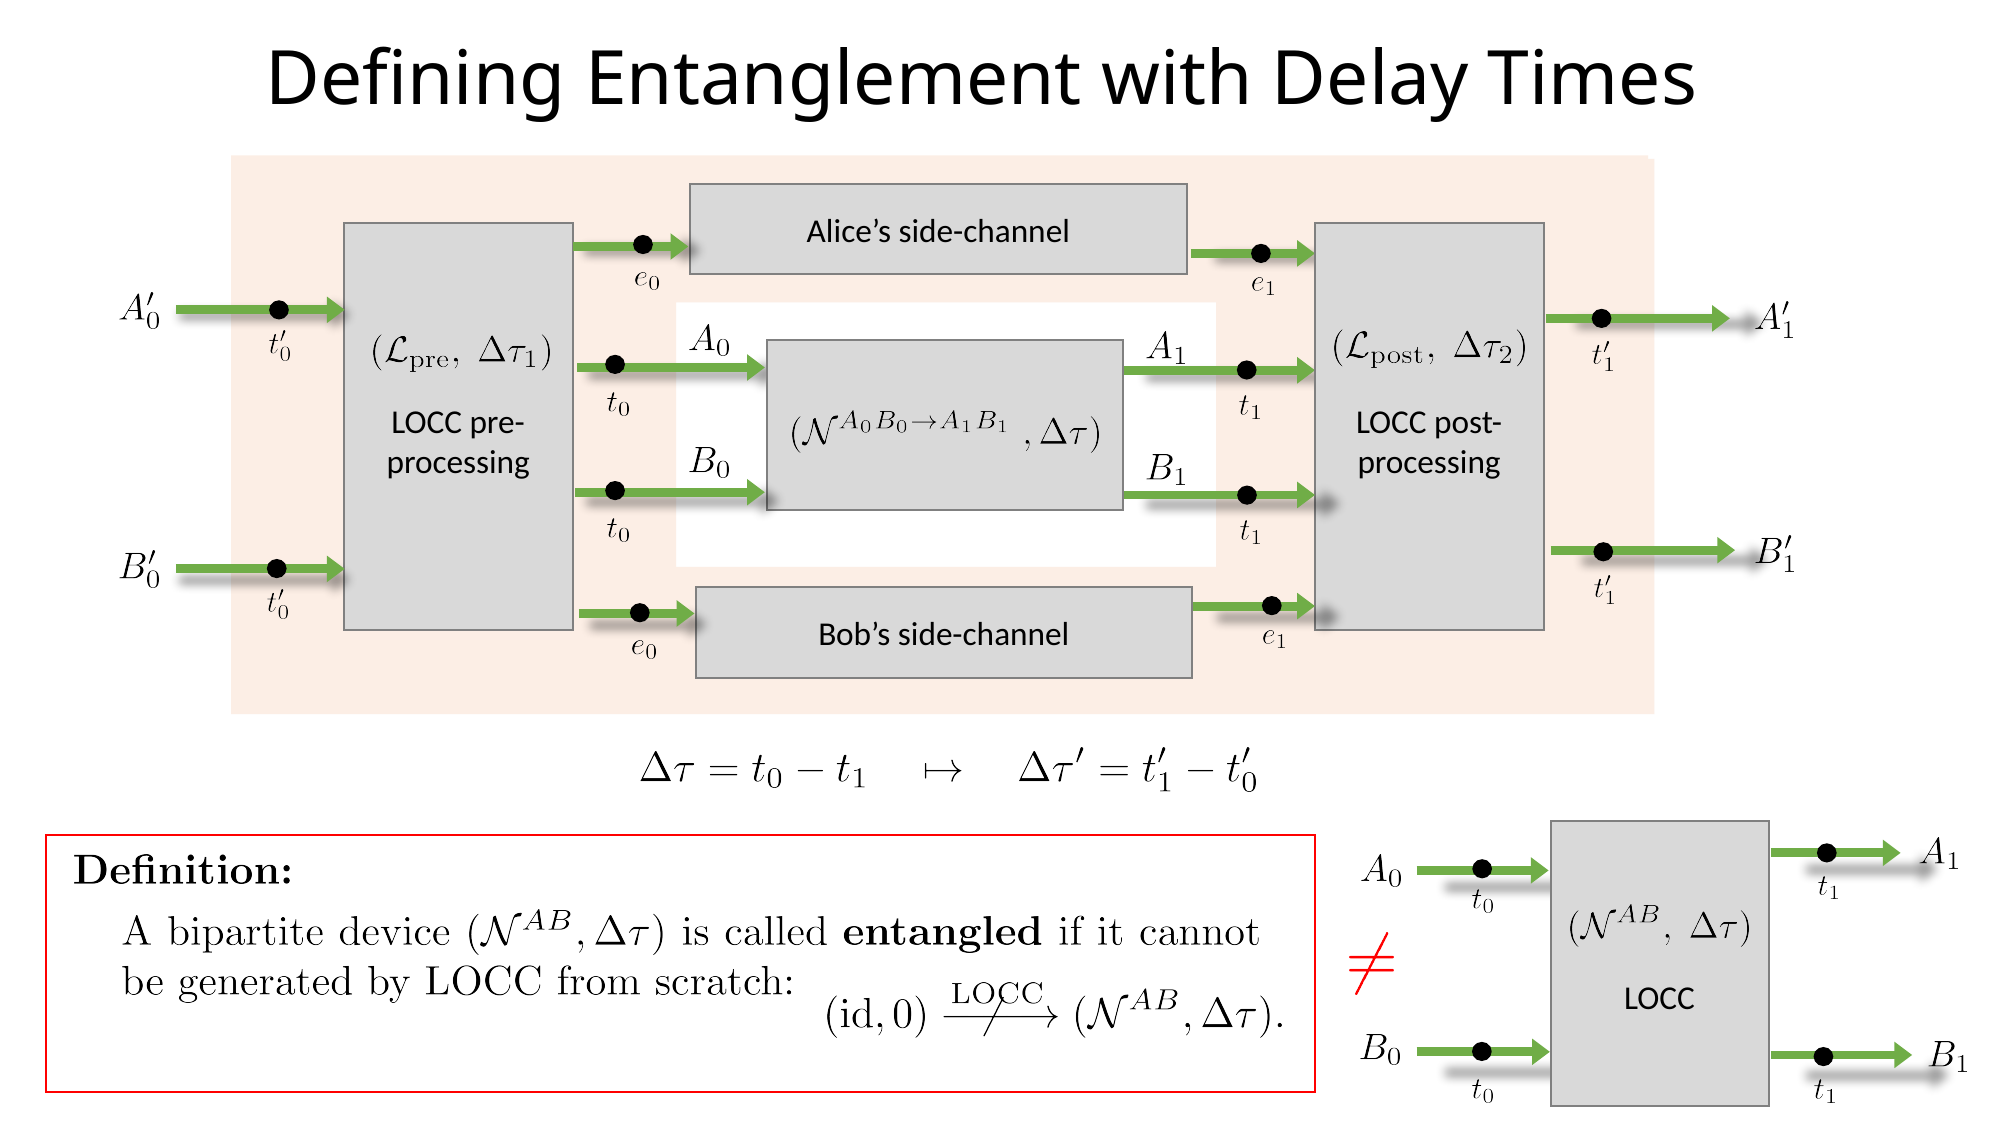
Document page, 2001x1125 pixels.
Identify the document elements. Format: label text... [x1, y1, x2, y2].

picture [1361, 854, 1401, 887]
text_box [1472, 859, 1493, 870]
picture [1928, 1041, 1967, 1072]
text_box [1817, 843, 1837, 852]
picture [1570, 904, 1749, 947]
picture [1814, 1079, 1835, 1103]
picture [1360, 1034, 1400, 1065]
picture [1817, 876, 1838, 899]
text_box [1472, 1052, 1492, 1062]
picture [122, 909, 1282, 1038]
picture [1349, 932, 1394, 995]
picture [74, 854, 290, 884]
text_box [1472, 871, 1492, 879]
picture [1919, 837, 1958, 869]
text_box [45, 834, 1316, 1093]
picture [640, 747, 1256, 793]
text_box [1813, 1055, 1834, 1067]
picture [1472, 889, 1493, 913]
text_box [1814, 1046, 1833, 1054]
title Defining Entanglement with Delay Times [194, 32, 1769, 128]
picture [1472, 1079, 1493, 1103]
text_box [119, 155, 1794, 715]
text_box [1472, 1041, 1492, 1051]
text_box [1816, 853, 1837, 863]
text_box LOCC [1550, 820, 1770, 1107]
